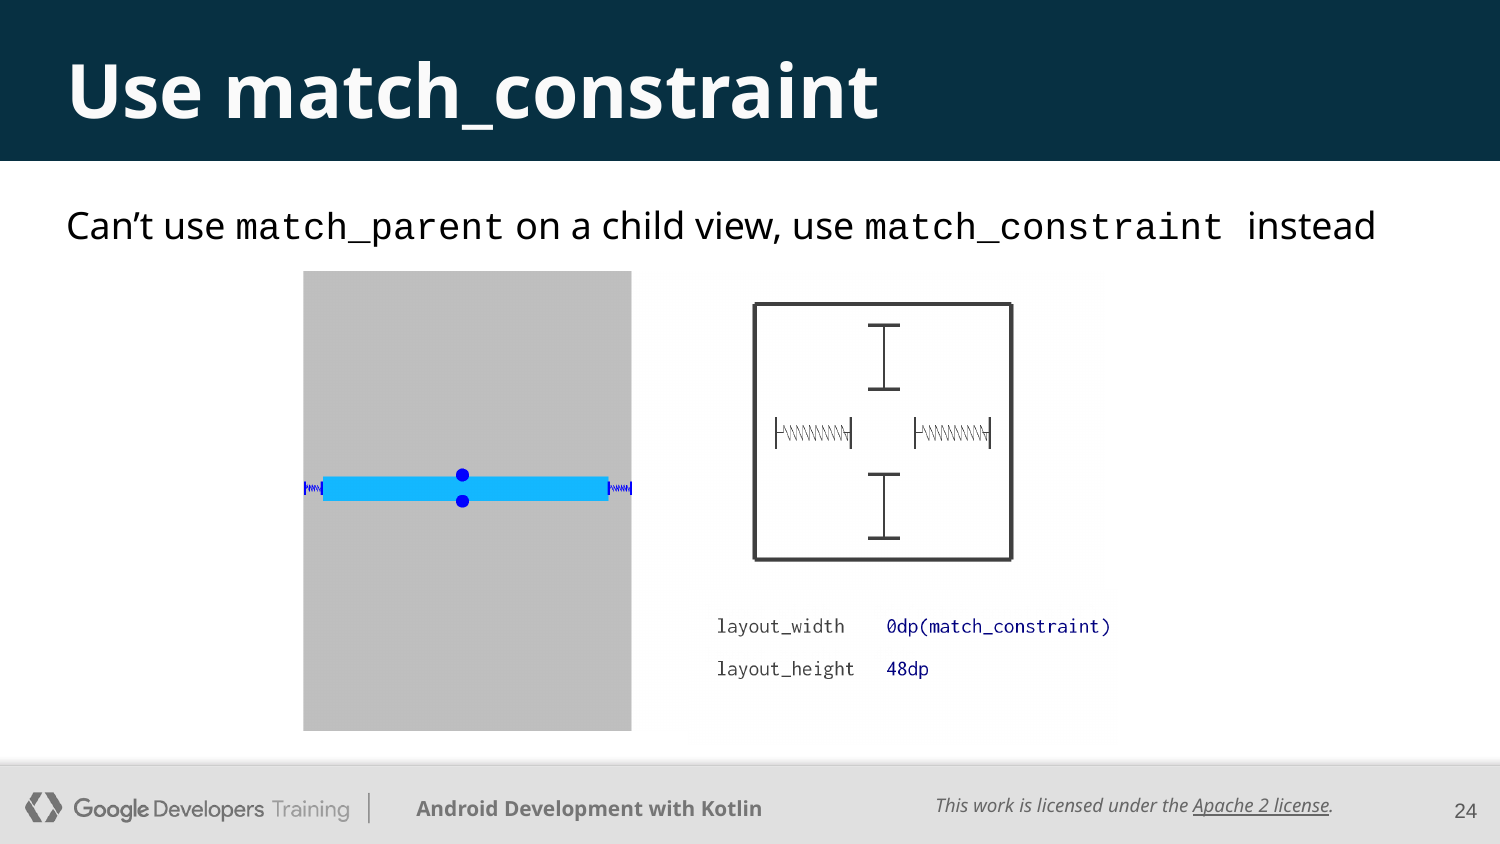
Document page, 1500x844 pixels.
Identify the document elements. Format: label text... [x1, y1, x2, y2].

slide_number 24 [1402, 777, 1493, 842]
text_box Can’t use match_parent on a child view, use match_constraint instead [51, 180, 1449, 263]
picture [0, 161, 1500, 844]
title Use match_constraint [51, 28, 1449, 122]
